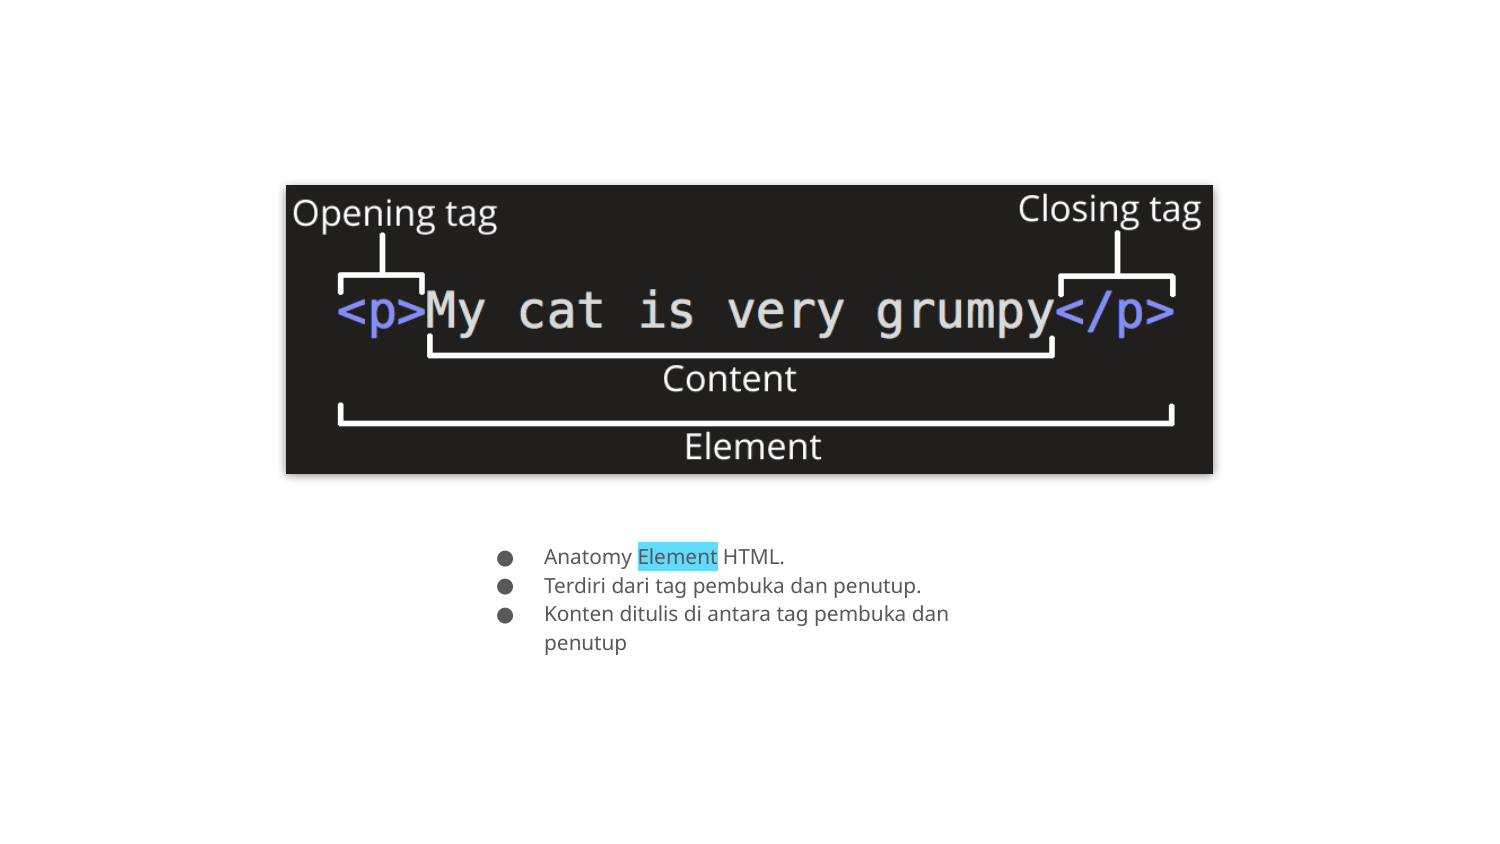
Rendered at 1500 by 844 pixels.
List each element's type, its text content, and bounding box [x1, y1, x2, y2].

picture [286, 185, 1214, 474]
list Anatomy Element HTML. Terdiri dari tag pembuka dan penutup. Konten ditulis di antara tag pembuka dan penutup [454, 538, 1046, 657]
